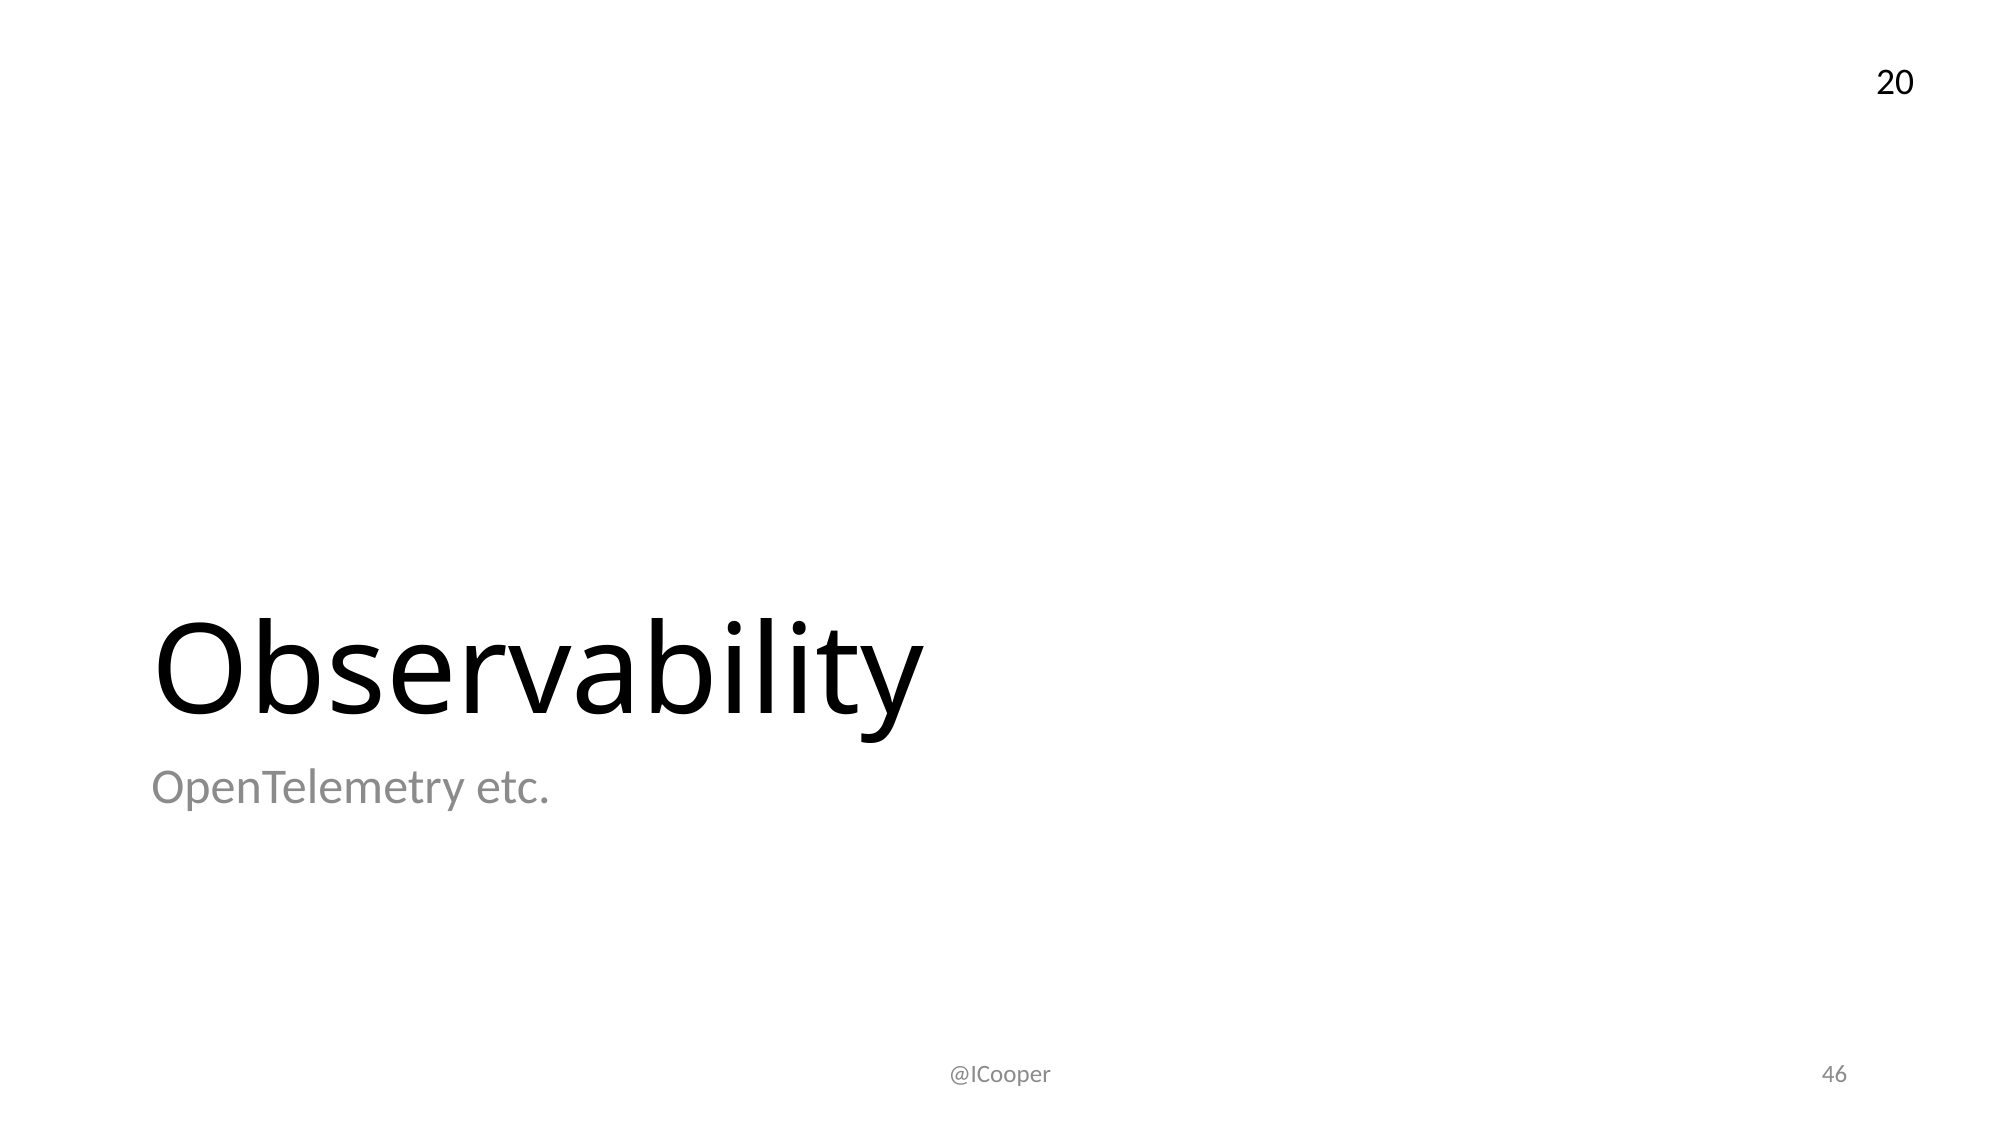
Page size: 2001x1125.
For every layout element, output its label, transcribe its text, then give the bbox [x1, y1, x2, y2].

list OpenTelemetry etc. [136, 752, 1862, 999]
footer @ICooper [662, 1042, 1338, 1103]
title Observability [136, 280, 1862, 749]
slide_number 46 [1412, 1042, 1863, 1103]
text_box 20 [1861, 49, 1936, 110]
